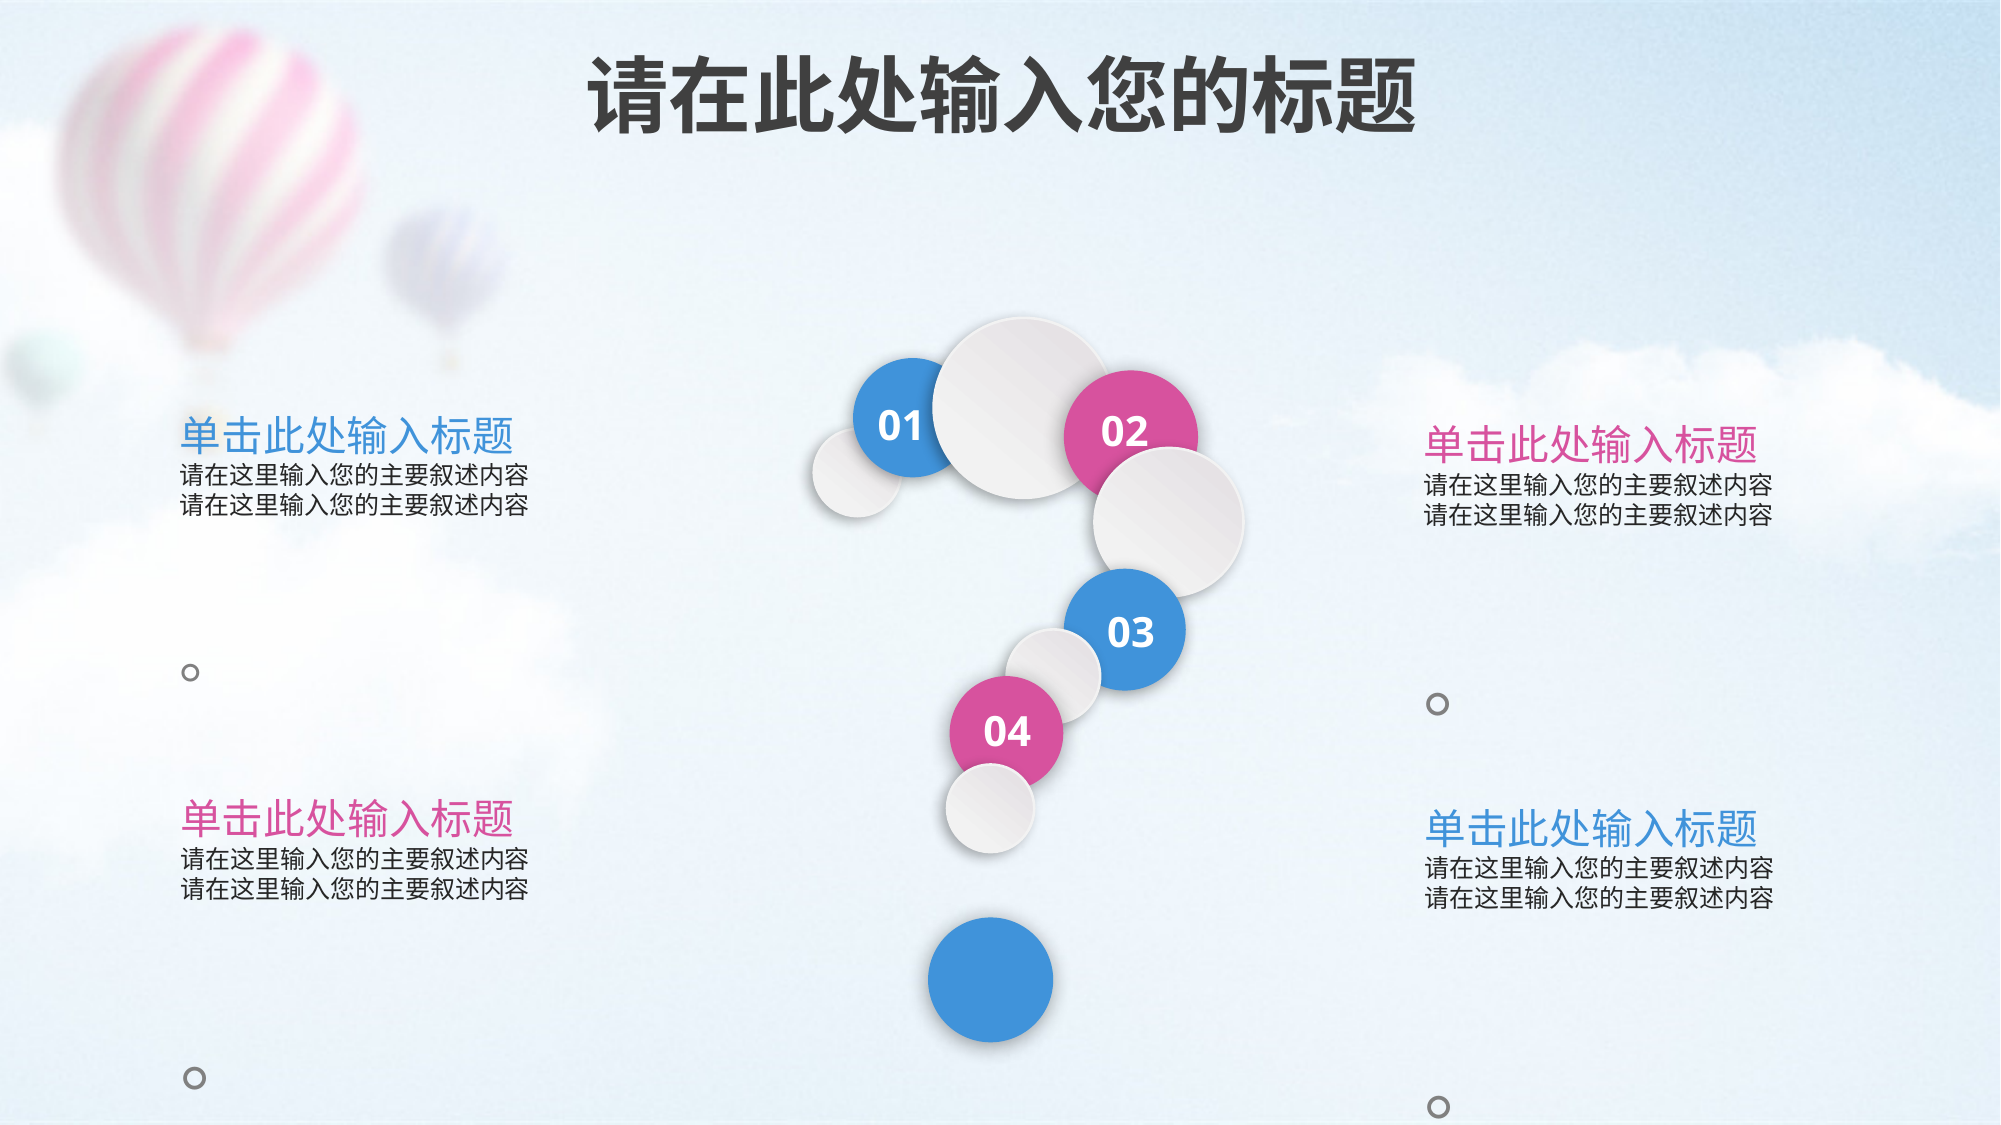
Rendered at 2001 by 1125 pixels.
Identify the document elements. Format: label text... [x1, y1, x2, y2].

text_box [813, 317, 1244, 1043]
text_box 单击此处输入标题 请在这里输入您的主要叙述内容 请在这里输入您的主要叙述内容 。 [165, 402, 545, 698]
picture [0, 0, 2001, 1125]
text_box 单击此处输入标题 请在这里输入您的主要叙述内容 请在这里输入您的主要叙述内容 。 [1409, 411, 1789, 734]
text_box 请在此处输入您的标题 [571, 35, 1434, 151]
text_box 单击此处输入标题 请在这里输入您的主要叙述内容 请在这里输入您的主要叙述内容 。 [165, 785, 546, 1108]
text_box 单击此处输入标题 请在这里输入您的主要叙述内容 请在这里输入您的主要叙述内容 。 [1409, 795, 1790, 1125]
